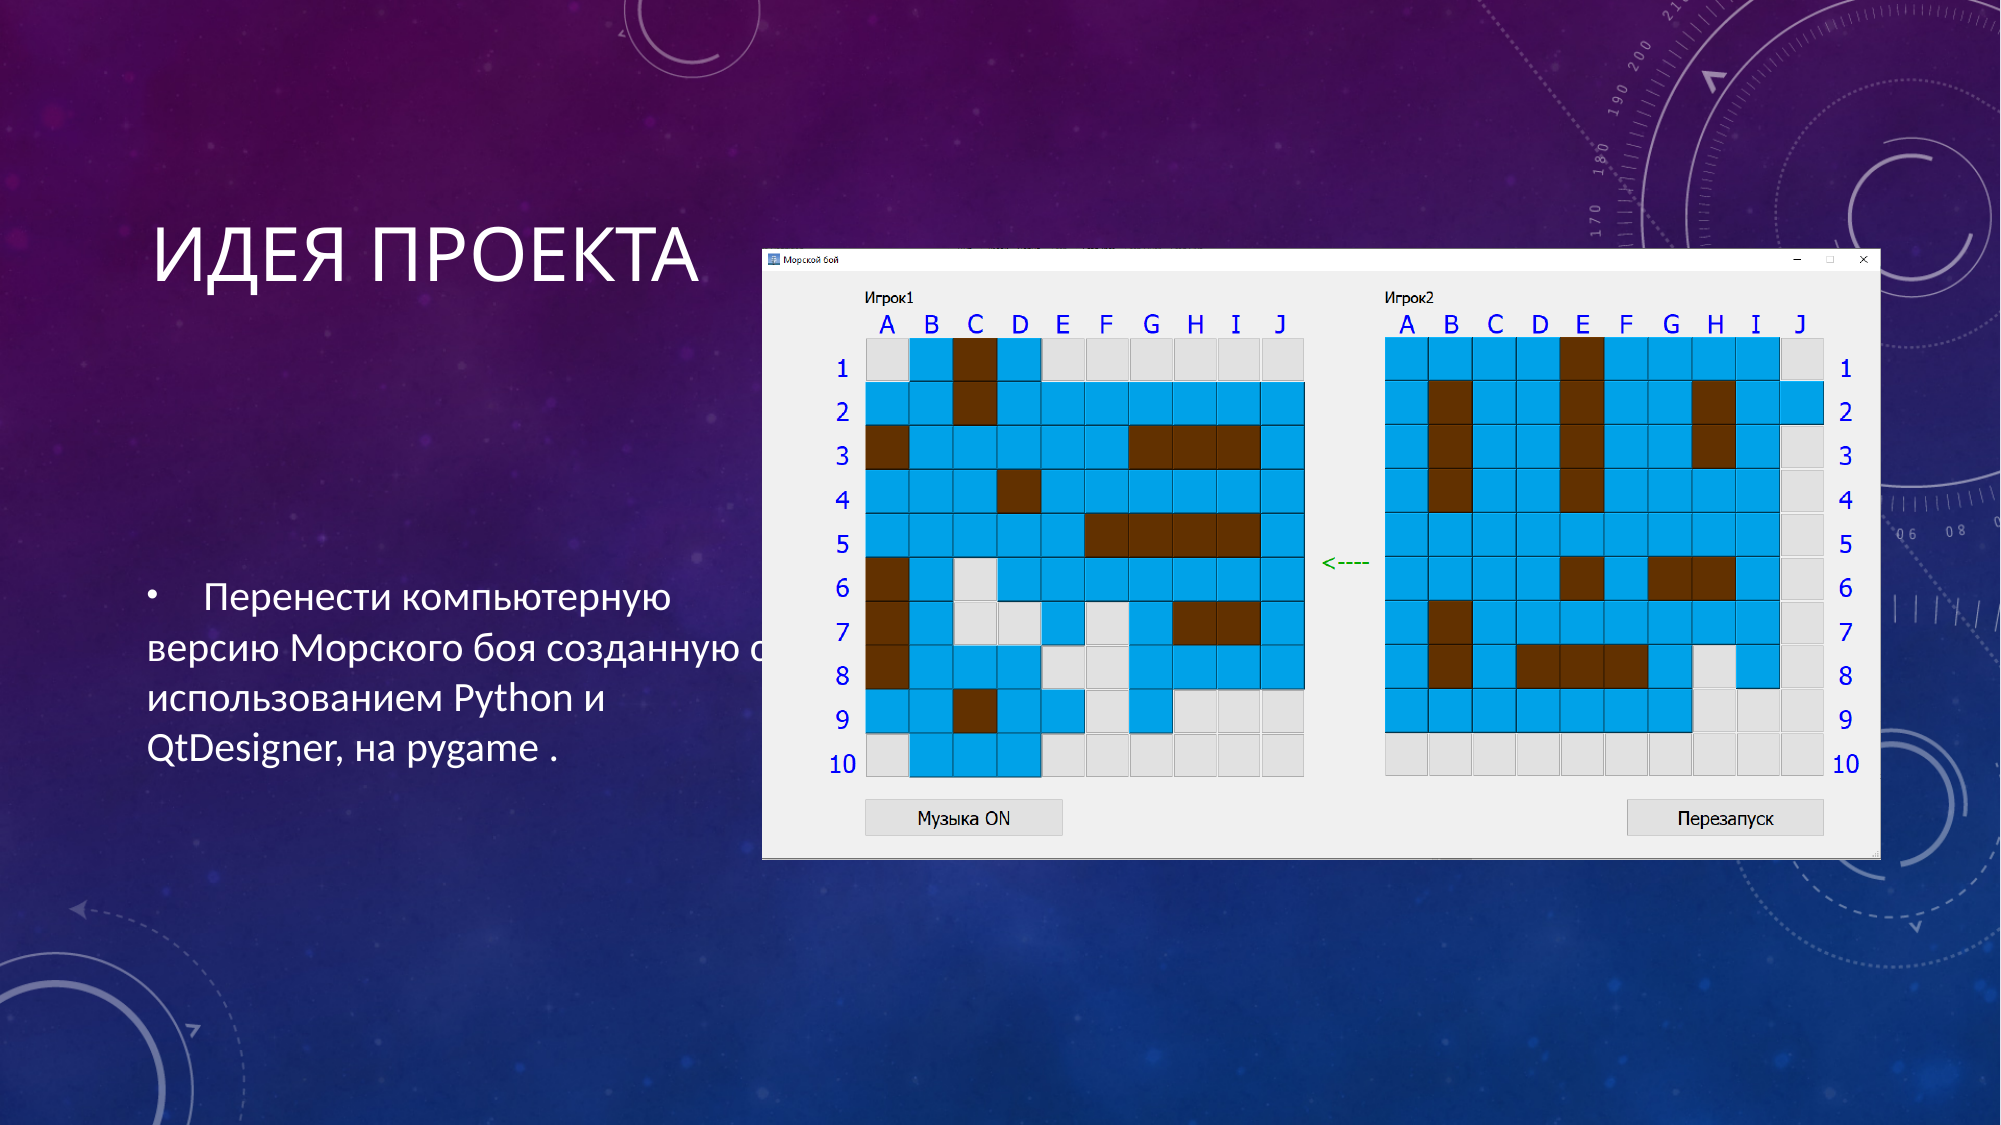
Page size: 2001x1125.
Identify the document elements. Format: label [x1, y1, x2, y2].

list [762, 248, 1881, 860]
picture [0, 0, 2001, 1125]
